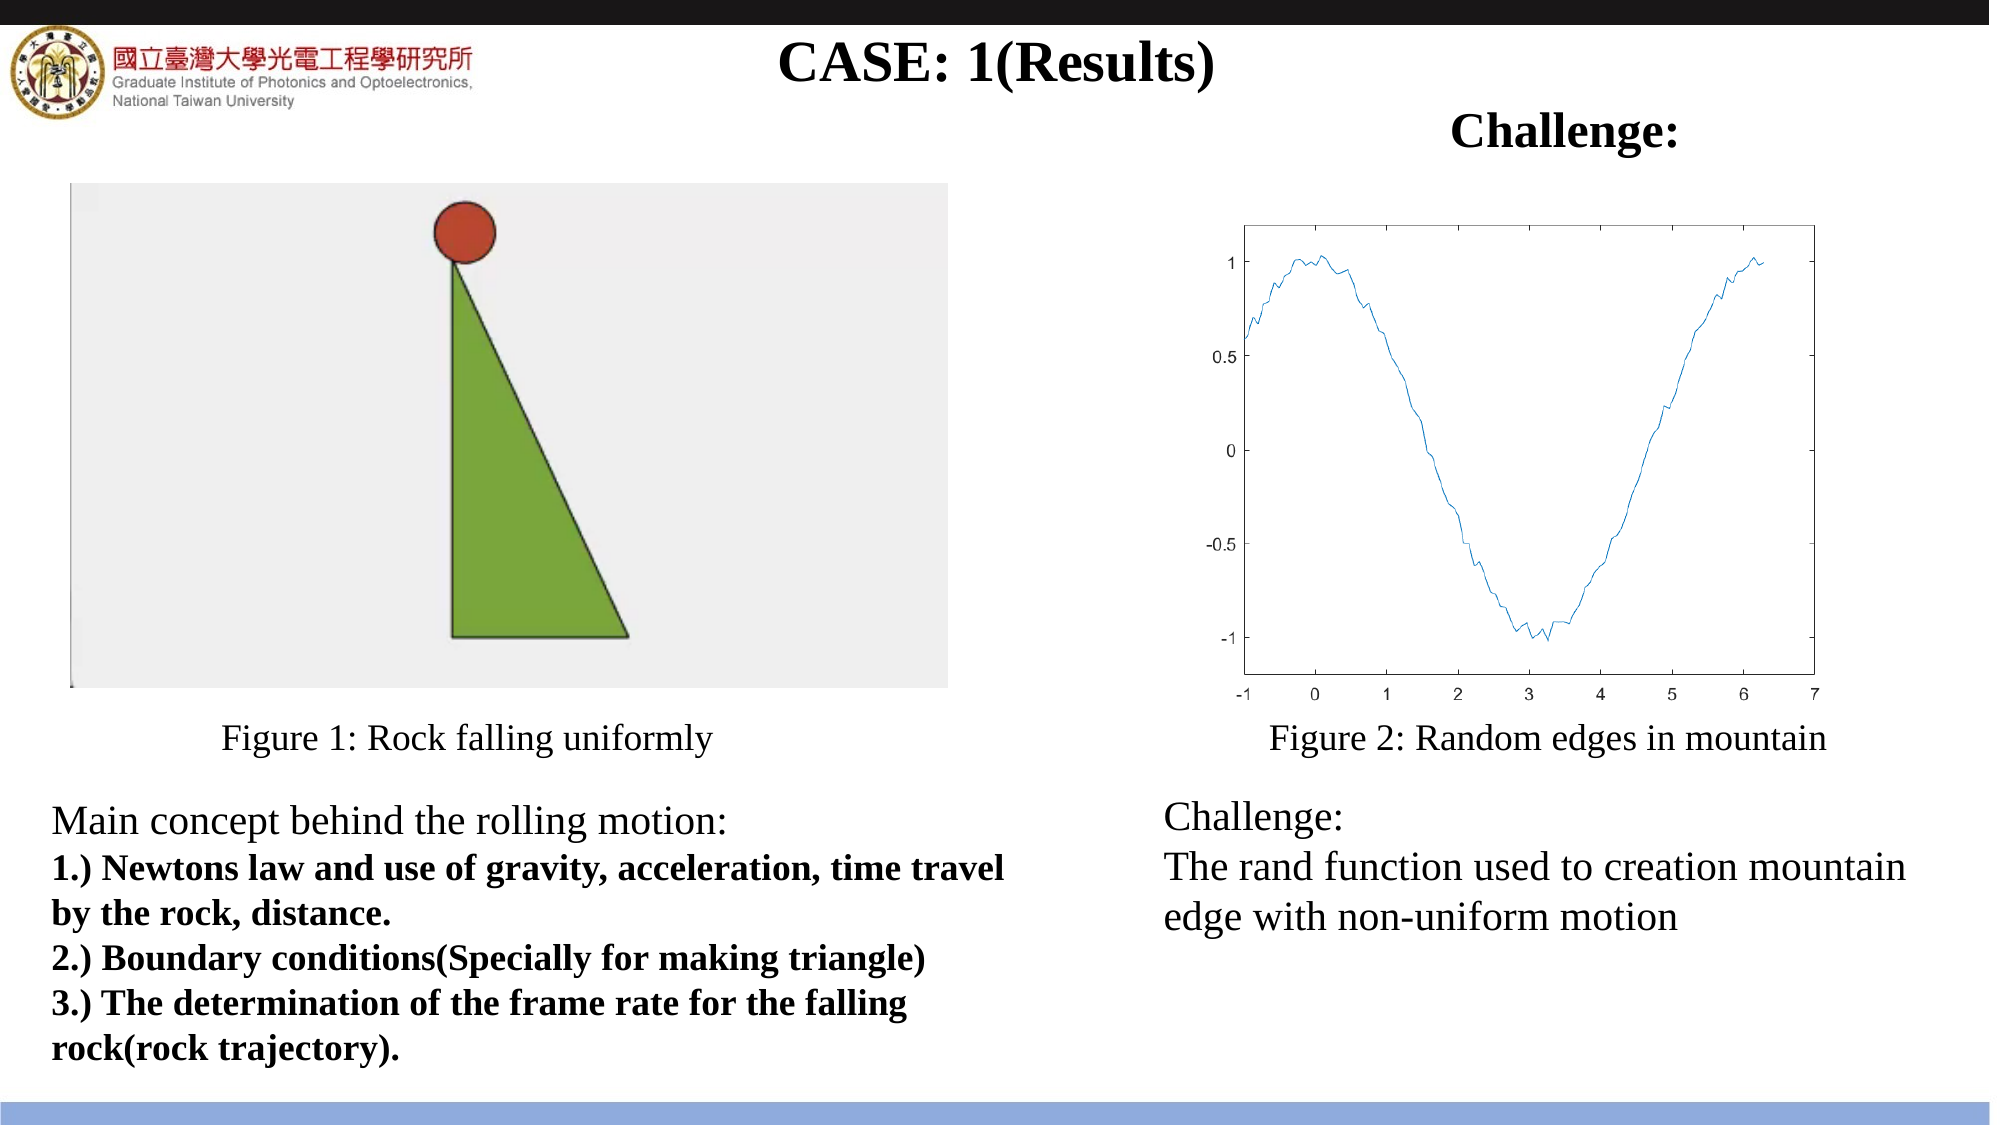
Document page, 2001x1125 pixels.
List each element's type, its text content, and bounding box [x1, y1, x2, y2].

text_box Challenge: [1435, 89, 1708, 165]
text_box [69, 183, 949, 689]
picture [0, 0, 2001, 1125]
text_box Figure 1: Rock falling uniformly [206, 705, 763, 766]
text_box CASE: 1(Results) [762, 15, 1311, 101]
text_box Challenge: The rand function used to creation mountain edge with non-uniform motion [1148, 781, 1983, 991]
text_box Figure 2: Random edges in mountain [1254, 705, 1889, 766]
text_box Main concept behind the rolling motion: 1.) Newtons law and use of gravity, acceleration, time travel by the rock, distance. 2.) Boundary conditions(Specially for making triangle) 3.) The determination of the frame rate for the falling rock(rock trajectory). [36, 785, 1061, 1076]
